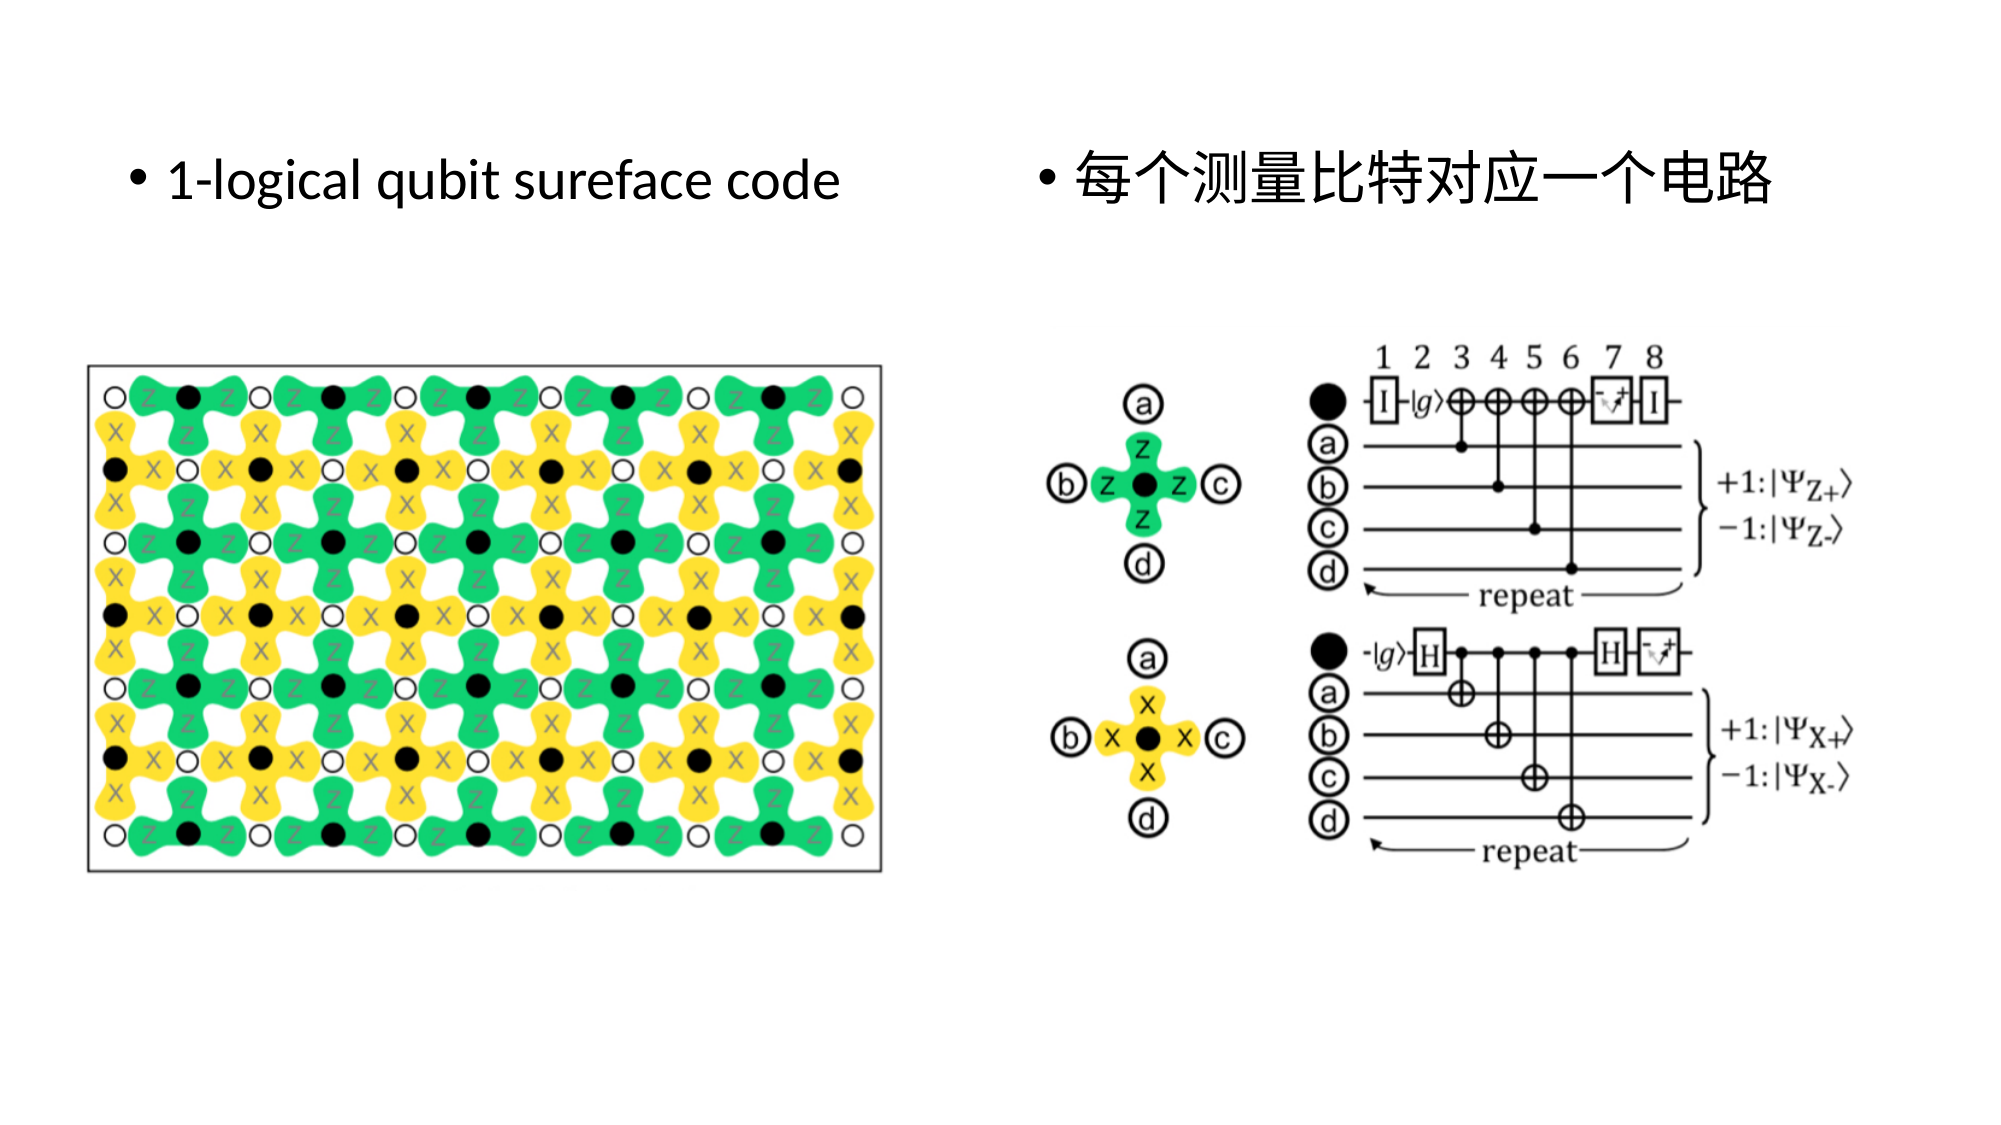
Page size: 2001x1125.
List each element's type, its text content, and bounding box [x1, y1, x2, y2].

list 每个测量比特对应一个电路 [1022, 141, 1873, 856]
list 1-logical qubit sureface code [113, 141, 877, 300]
picture [1042, 326, 1885, 914]
picture [67, 348, 907, 891]
